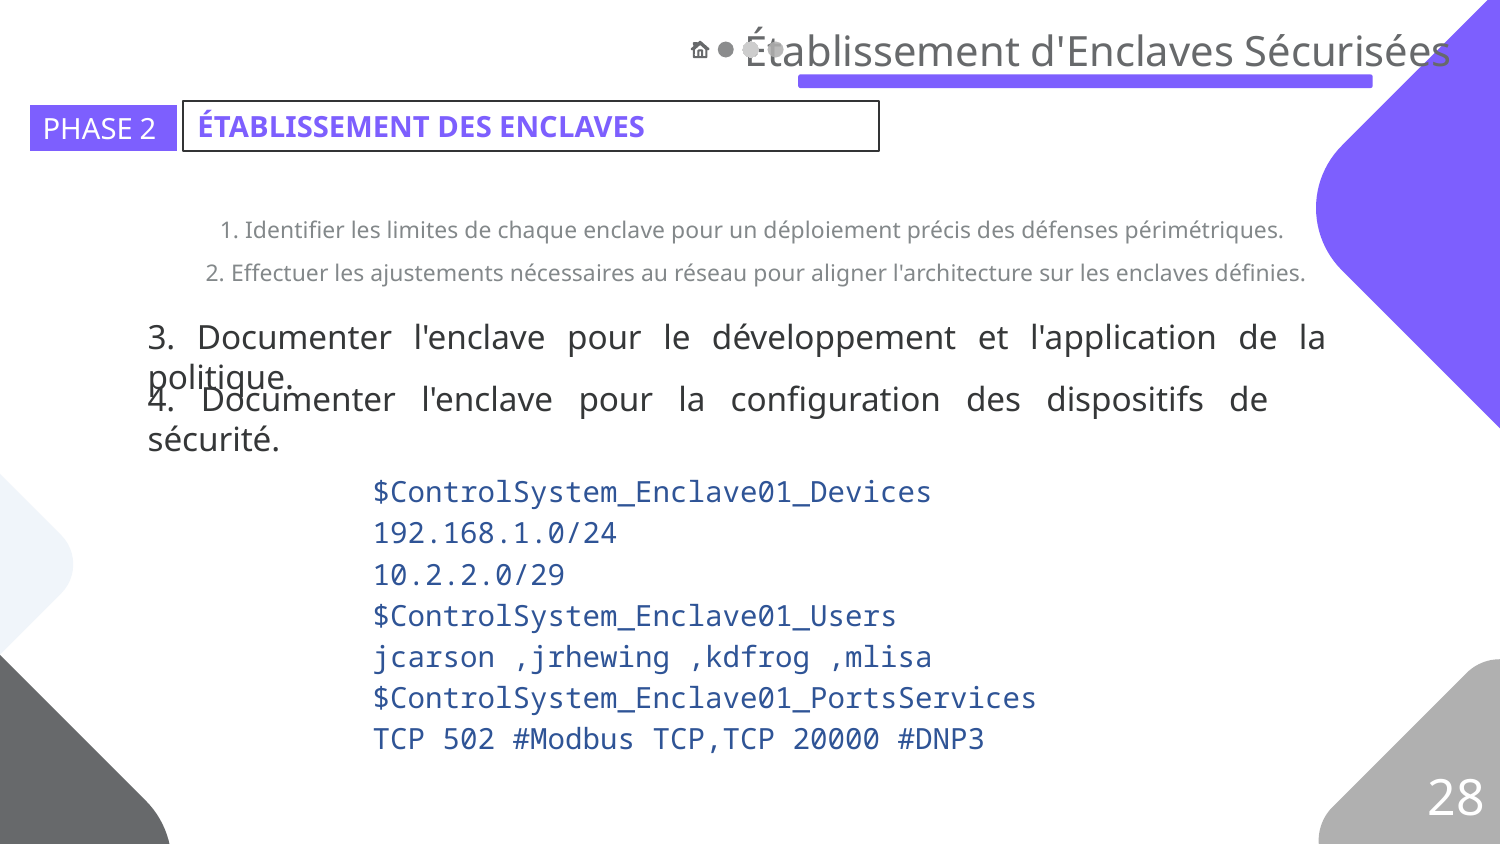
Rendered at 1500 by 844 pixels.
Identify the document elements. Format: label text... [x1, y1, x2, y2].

text_box ÉTABLISSEMENT DES ENCLAVES [182, 101, 879, 152]
text_box 4. Documenter l'enclave pour la configuration des dispositifs de sécurité. [132, 370, 1285, 466]
text_box [717, 41, 734, 58]
text_box [798, 74, 1373, 89]
text_box 28 [1418, 760, 1494, 838]
text_box [742, 41, 759, 58]
text_box [691, 41, 709, 58]
text_box 1. Identifier les limites de chaque enclave pour un déploiement précis des défenses périmétriques. [205, 207, 1329, 250]
text_box 2. Effectuer les ajustements nécessaires au réseau pour aligner l'architecture sur les enclaves définies. [190, 250, 1344, 294]
title Établissement d'Enclaves Sécurisées [704, 10, 1493, 90]
text_box 3. Documenter l'enclave pour le développement et l'application de la politique. [132, 308, 1344, 404]
text_box $ControlSystem_Enclave01_Devices 192.168.1.0/24 10.2.2.0/29 $ControlSystem_Enclave01_Users jcarson ,jrhewing ,kdfrog ,mlisa $ControlSystem_Enclave01_PortsServices TCP 502 #Modbus TCP,TCP 20000 #DNP3 [357, 475, 1210, 762]
text_box PHASE 2 [26, 101, 181, 155]
text_box [767, 41, 784, 58]
